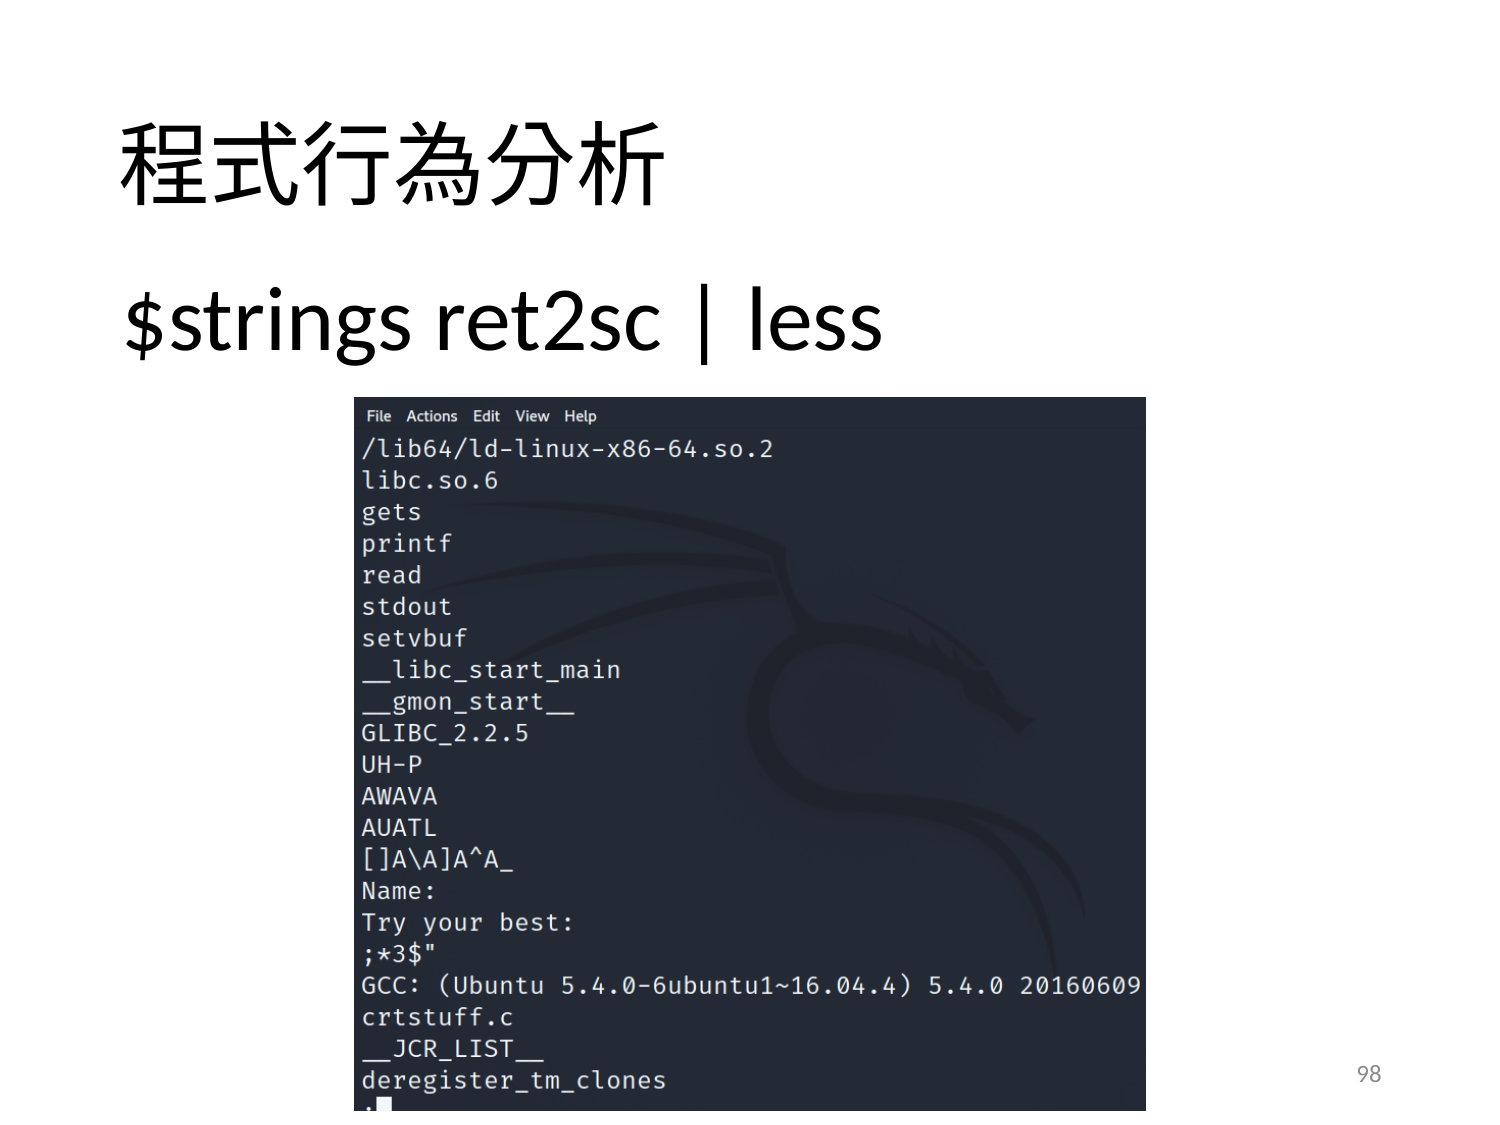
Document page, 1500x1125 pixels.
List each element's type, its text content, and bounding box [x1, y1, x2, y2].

slide_number 98 [1146, 1042, 1397, 1103]
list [354, 397, 1145, 1111]
text_box $strings ret2sc | less [106, 250, 901, 376]
title 程式行為分析 [103, 59, 1397, 278]
